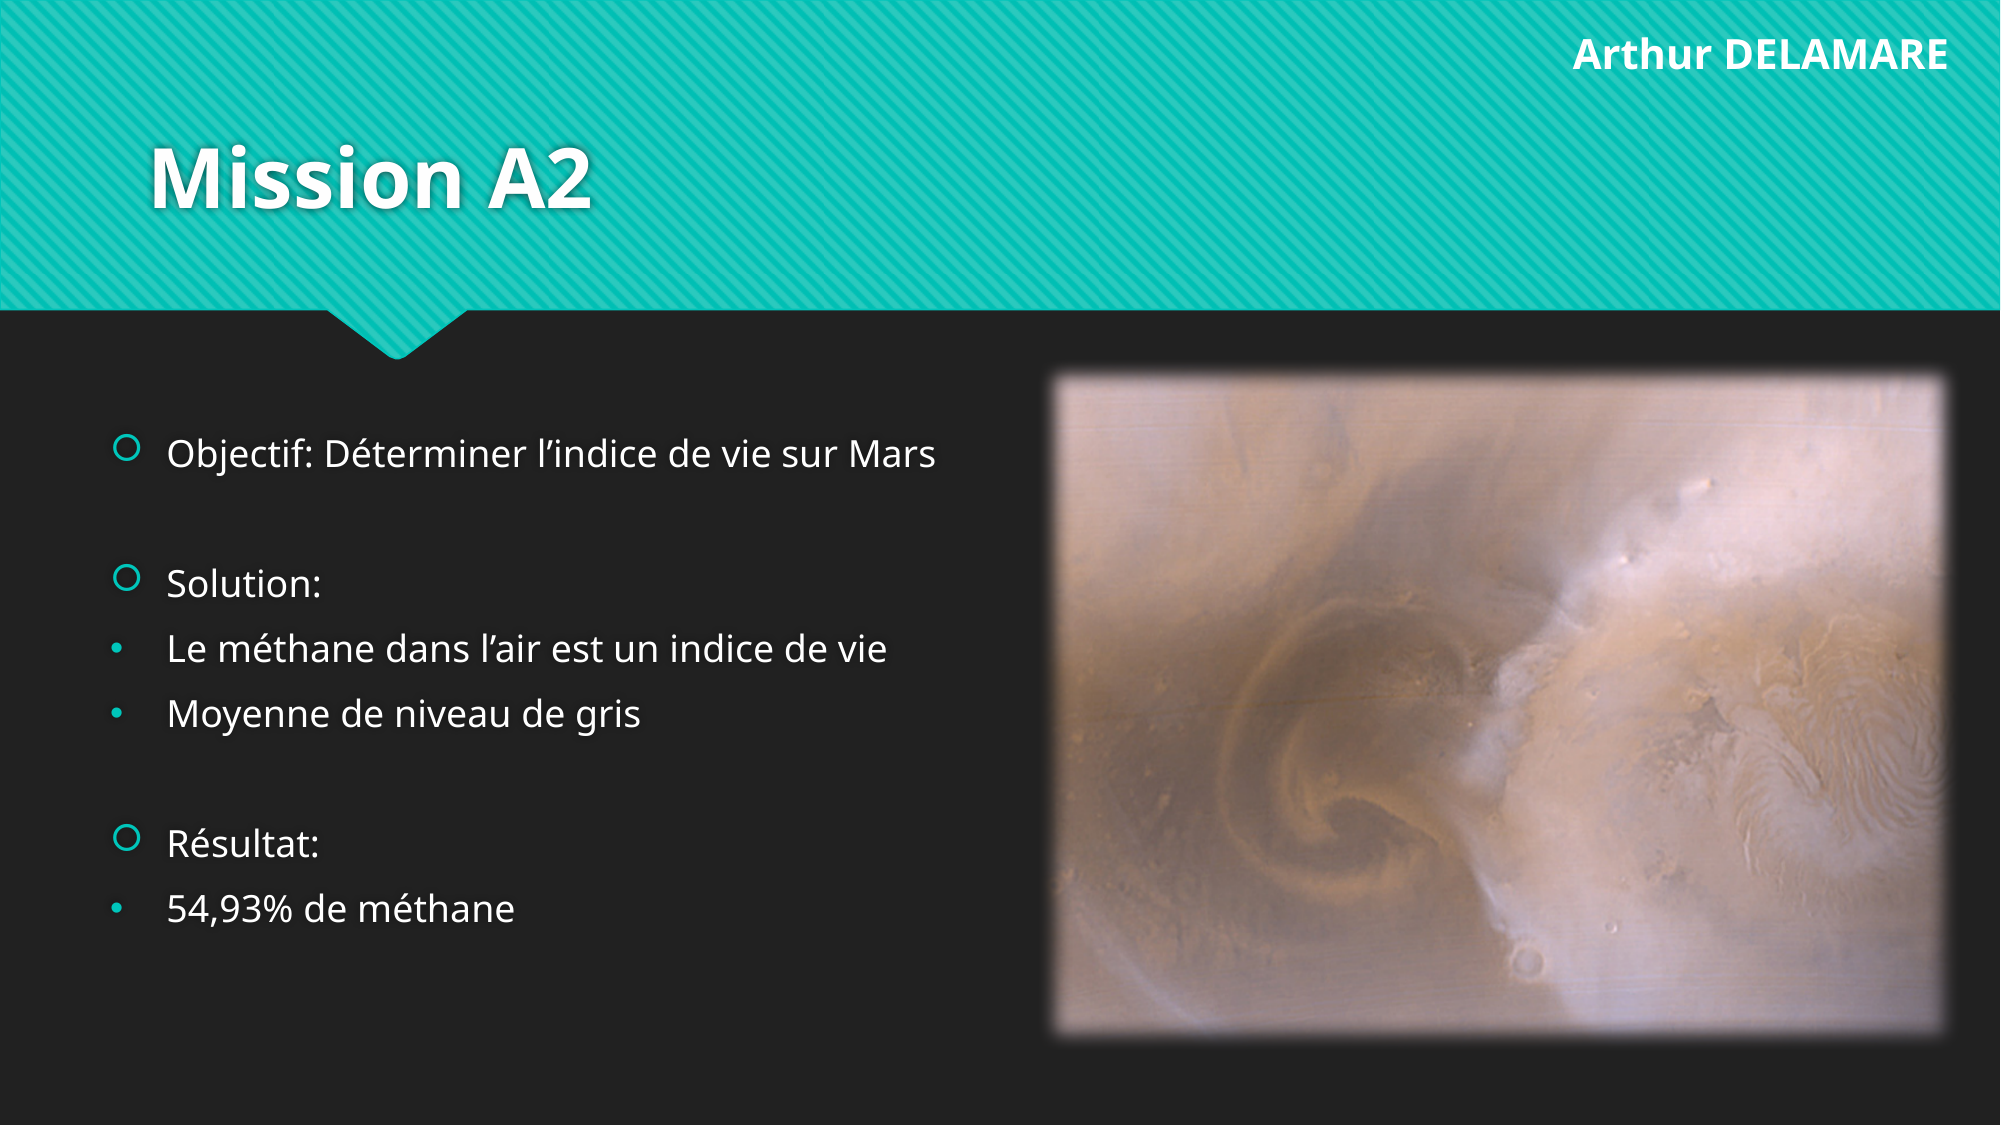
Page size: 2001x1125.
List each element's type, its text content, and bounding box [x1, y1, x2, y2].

picture [1036, 357, 1963, 1052]
text_box Arthur DELAMARE [1273, 20, 1964, 86]
list Objectif: Déterminer l’indice de vie sur Mars Solution: Le méthane dans l’air est un indice de vie Moyenne de niveau de gris Résultat: 54,93% de méthane [95, 414, 1036, 1011]
title Mission A2 [132, 73, 1868, 233]
